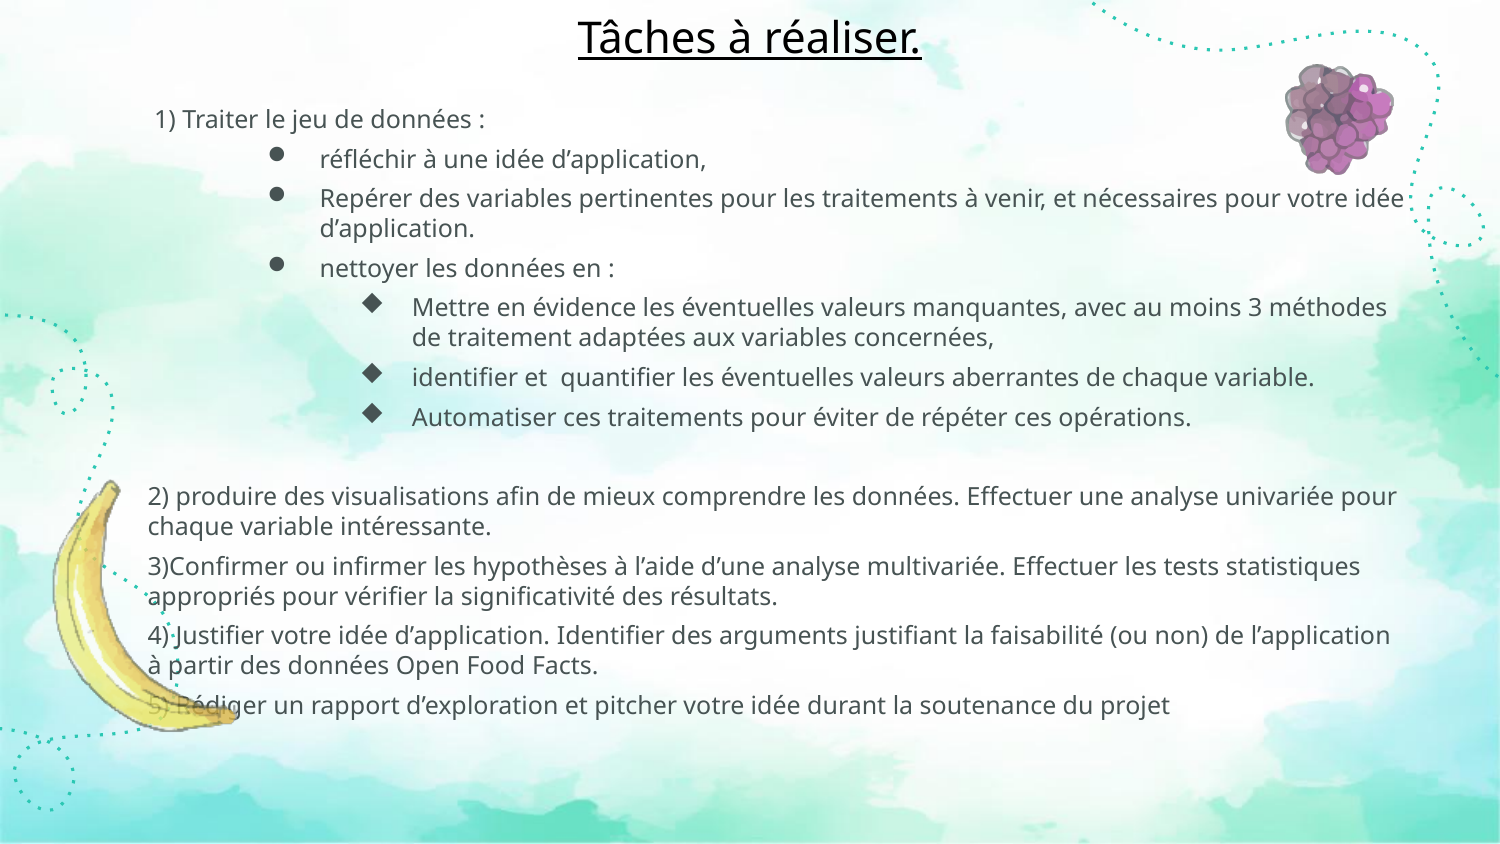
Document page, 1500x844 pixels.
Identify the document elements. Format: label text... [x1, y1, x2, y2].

title Tâches à réaliser. [116, 0, 1383, 89]
subtitle 1) Traiter le jeu de données : réfléchir à une idée d’application, Repérer des variables pertinentes pour les traitements à venir, et nécessaires pour votre idée d’application. nettoyer les données en : Mettre en évidence les éventuelles valeurs manquantes, avec au moins 3 méthodes de traitement adaptées aux variables concernées, identifier et quantifier les éventuelles valeurs aberrantes de chaque variable. Automatiser ces traitements pour éviter de répéter ces opérations. 2) produire des visualisations afin de mieux comprendre les données. Effectuer une analyse univariée pour chaque variable intéressante. 3)Confirmer ou infirmer les hypothèses à l’aide d’une analyse multivariée. Effectuer les tests statistiques appropriés pour vérifier la significativité des résultats. 4) Justifier votre idée d’application. Identifier des arguments justifiant la faisabilité (ou non) de l’application à partir des données Open Food Facts. 5) Rédiger un rapport d’exploration et pitcher votre idée durant la soutenance du projet [147, 88, 1414, 797]
picture [0, 0, 1500, 844]
